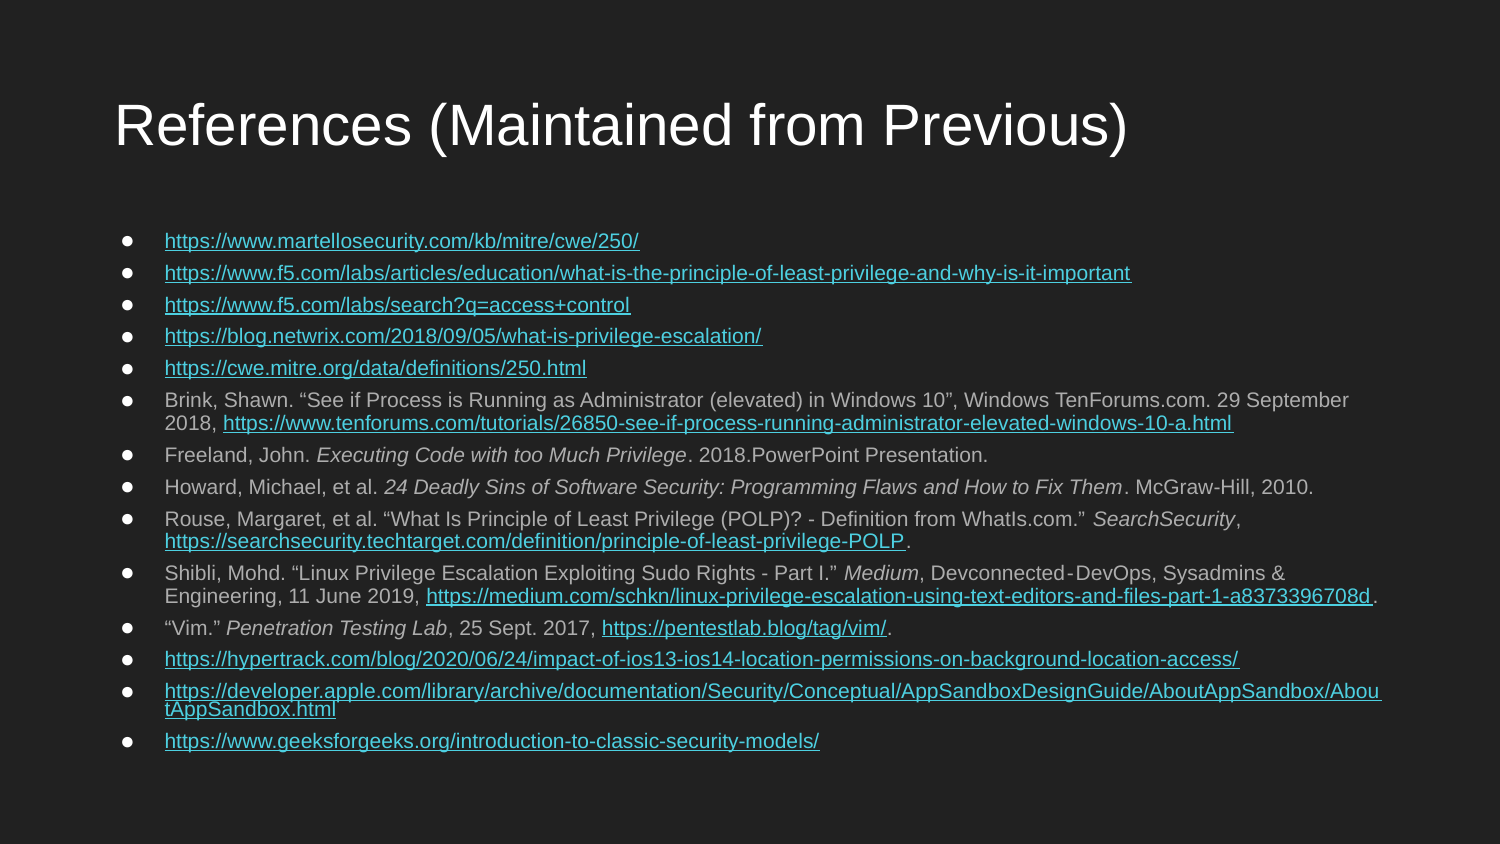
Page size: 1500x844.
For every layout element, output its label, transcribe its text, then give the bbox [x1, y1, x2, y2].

title References (Maintained from Previous) [103, 44, 1397, 208]
list https://www.martellosecurity.com/kb/mitre/cwe/250/ https://www.f5.com/labs/articles/education/what-is-the-principle-of-least-privilege-and-why-is-it-important https://www.f5.com/labs/search?q=access+control https://blog.netwrix.com/2018/09/05/what-is-privilege-escalation/ https://cwe.mitre.org/data/definitions/250.html Brink, Shawn. “See if Process is Running as Administrator (elevated) in Windows 10”, Windows TenForums.com. 29 September 2018, https://www.tenforums.com/tutorials/26850-see-if-process-running-administrator-elevated-windows-10-a.html Freeland, John. Executing Code with too Much Privilege. 2018.PowerPoint Presentation. Howard, Michael, et al. 24 Deadly Sins of Software Security: Programming Flaws and How to Fix Them. McGraw-Hill, 2010. Rouse, Margaret, et al. “What Is Principle of Least Privilege (POLP)? - Definition from WhatIs.com.” SearchSecurity, https://searchsecurity.techtarget.com/definition/principle-of-least-privilege-POLP. Shibli, Mohd. “Linux Privilege Escalation Exploiting Sudo Rights - Part I.” Medium, Devconnected - DevOps, Sysadmins & Engineering, 11 June 2019, https://medium.com/schkn/linux-privilege-escalation-using-text-editors-and-files-part-1-a8373396708d. “Vim.” Penetration Testing Lab, 25 Sept. 2017, https://pentestlab.blog/tag/vim/. https://hypertrack.com/blog/2020/06/24/impact-of-ios13-ios14-location-permissions-on-background-location-access/ https://developer.apple.com/library/archive/documentation/Security/Conceptual/AppSandboxDesignGuide/AboutAppSandbox/AboutAppSandbox.html https://www.geeksforgeeks.org/introduction-to-classic-security-models/ [103, 224, 1397, 760]
